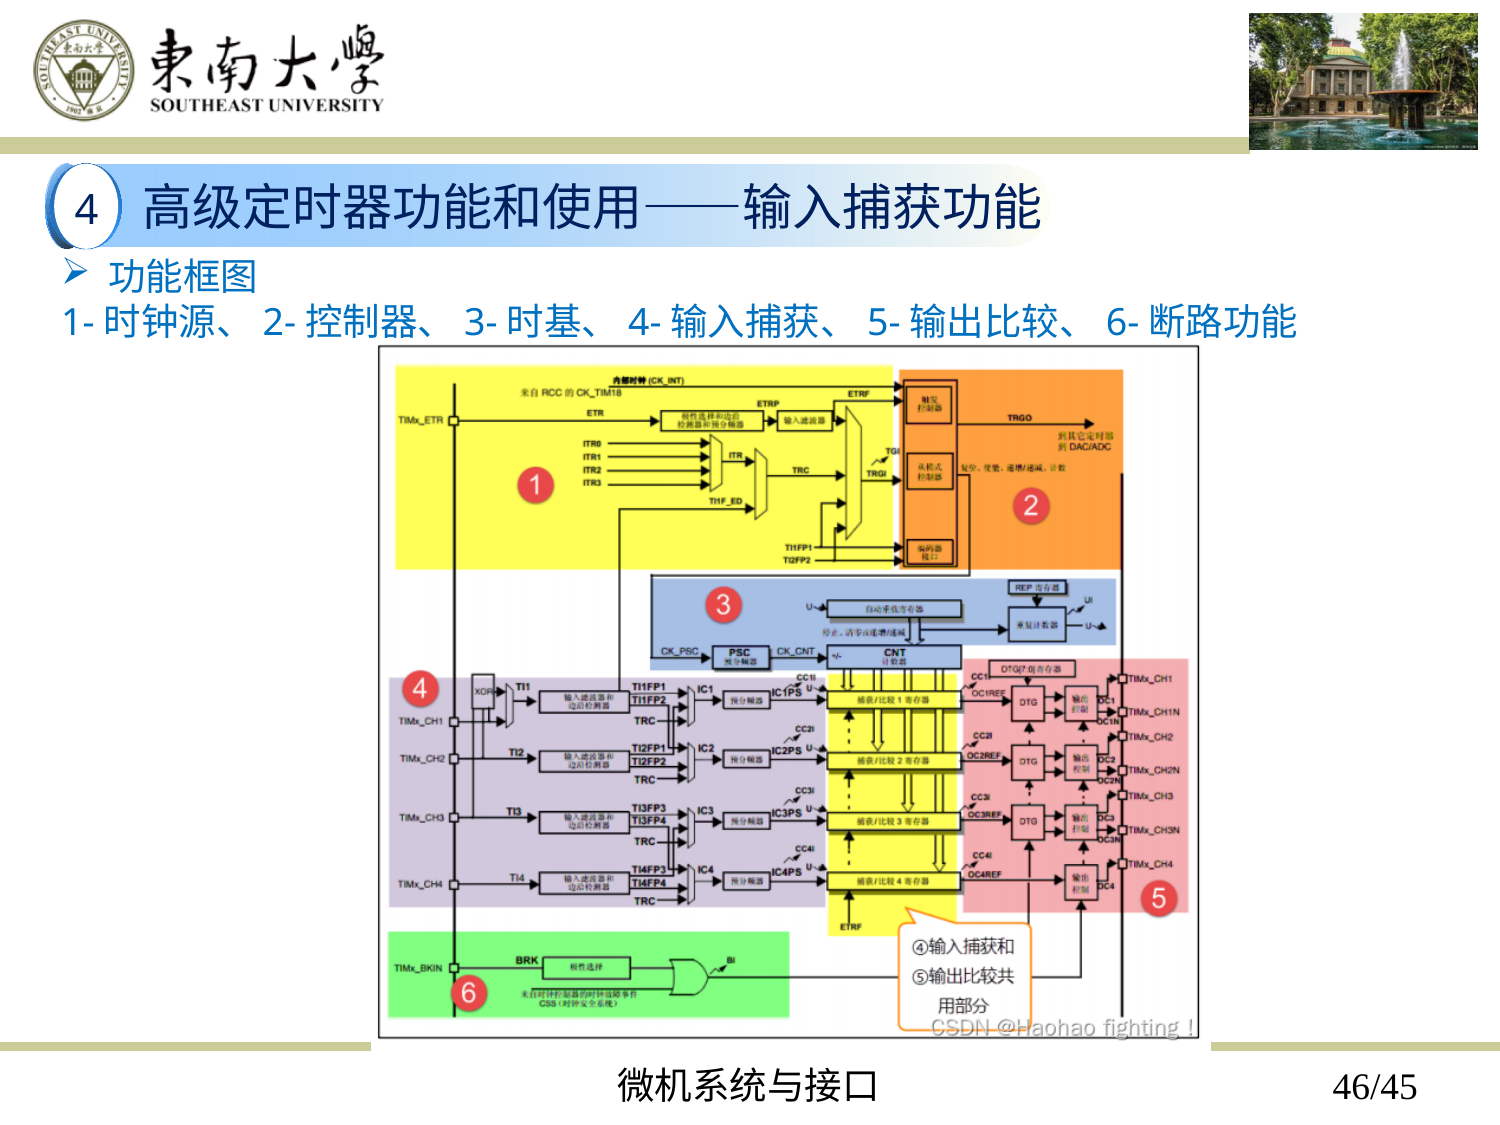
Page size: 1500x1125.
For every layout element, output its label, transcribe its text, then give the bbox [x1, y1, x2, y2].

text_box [44, 163, 1129, 250]
picture [29, 9, 394, 127]
text_box 功能框图 1-时钟源、2-控制器、3-时基、4-输入捕获、5-输出比较、6-断路功能 [46, 245, 1370, 396]
picture [0, 13, 1478, 154]
picture [0, 337, 1500, 1051]
text_box [222, 23, 1102, 129]
